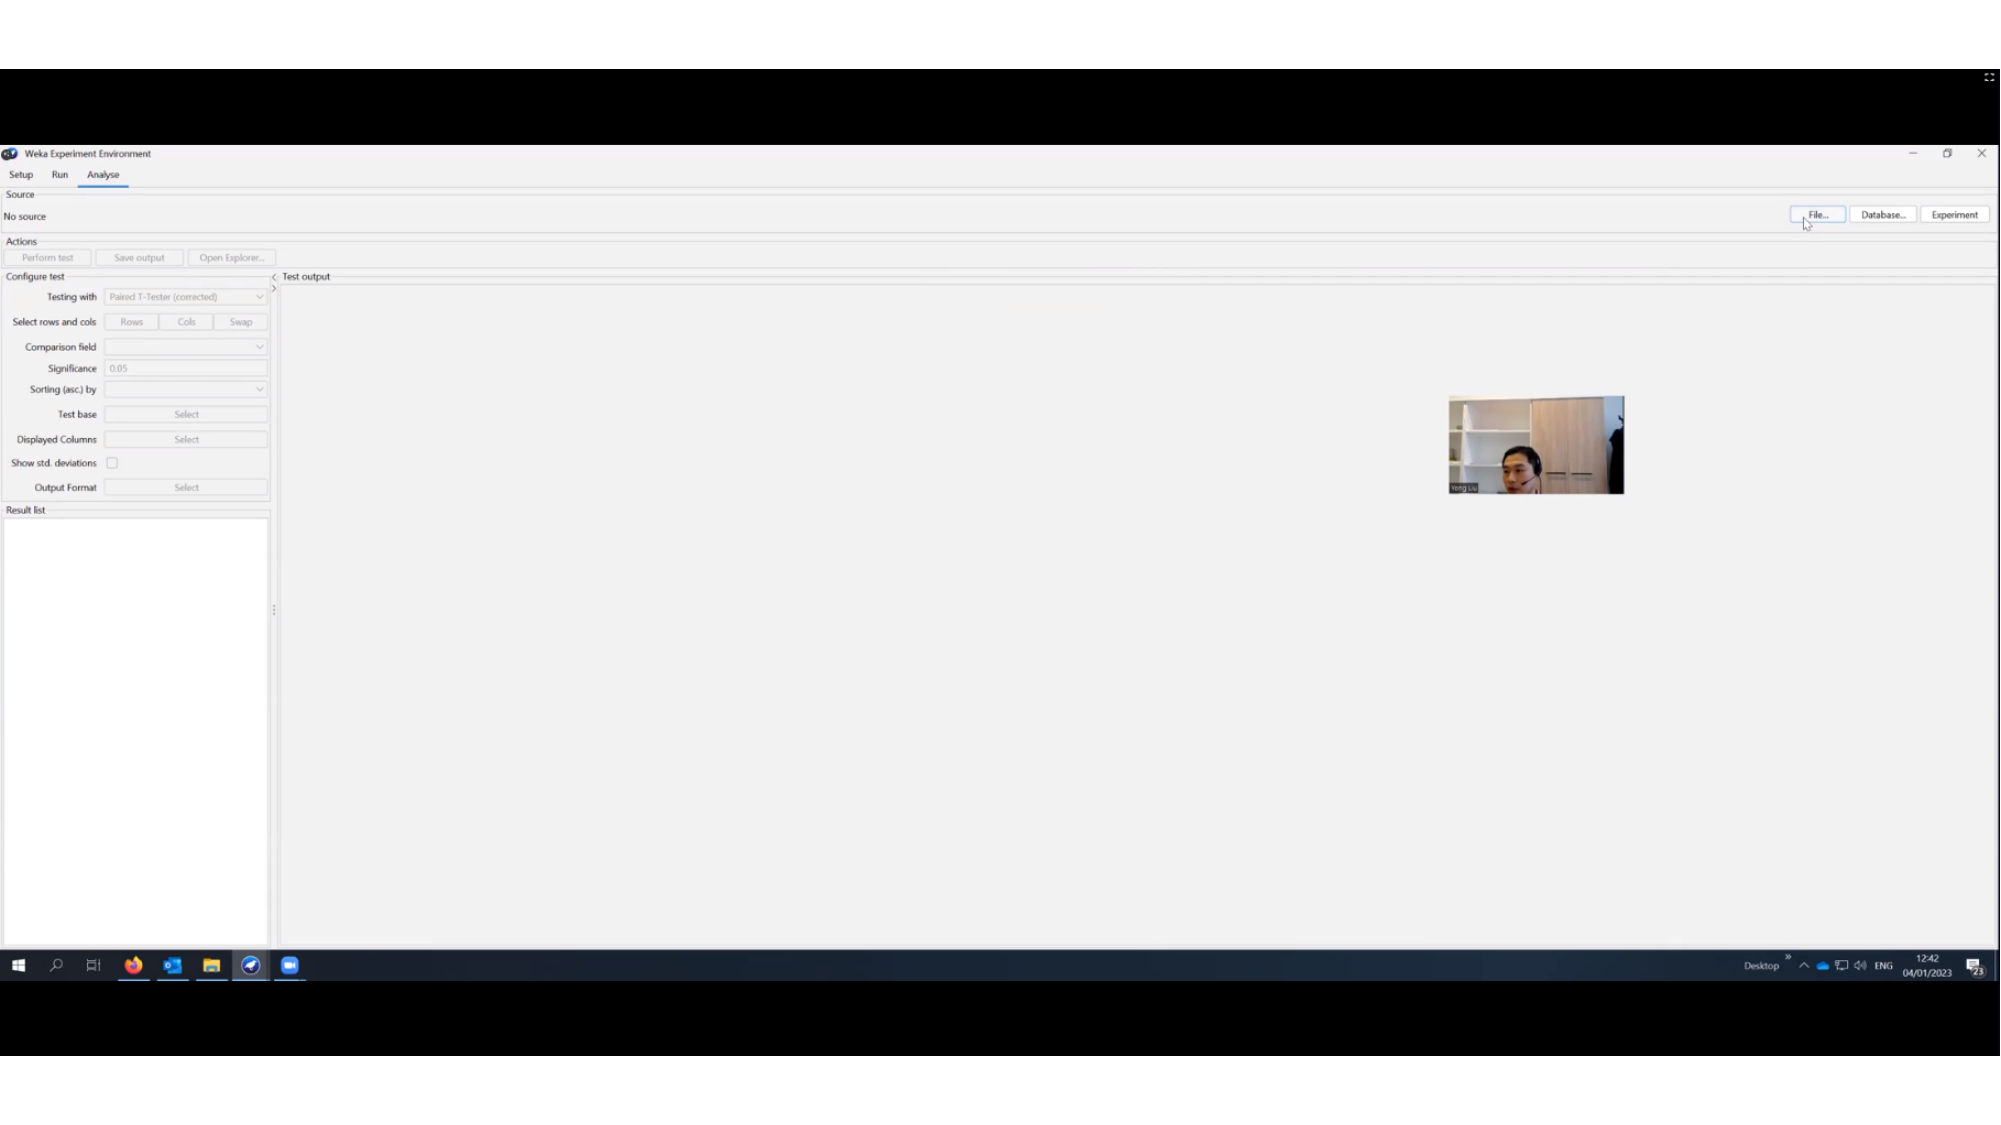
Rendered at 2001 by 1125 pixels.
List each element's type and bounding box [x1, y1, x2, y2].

picture [0, 68, 2000, 1057]
